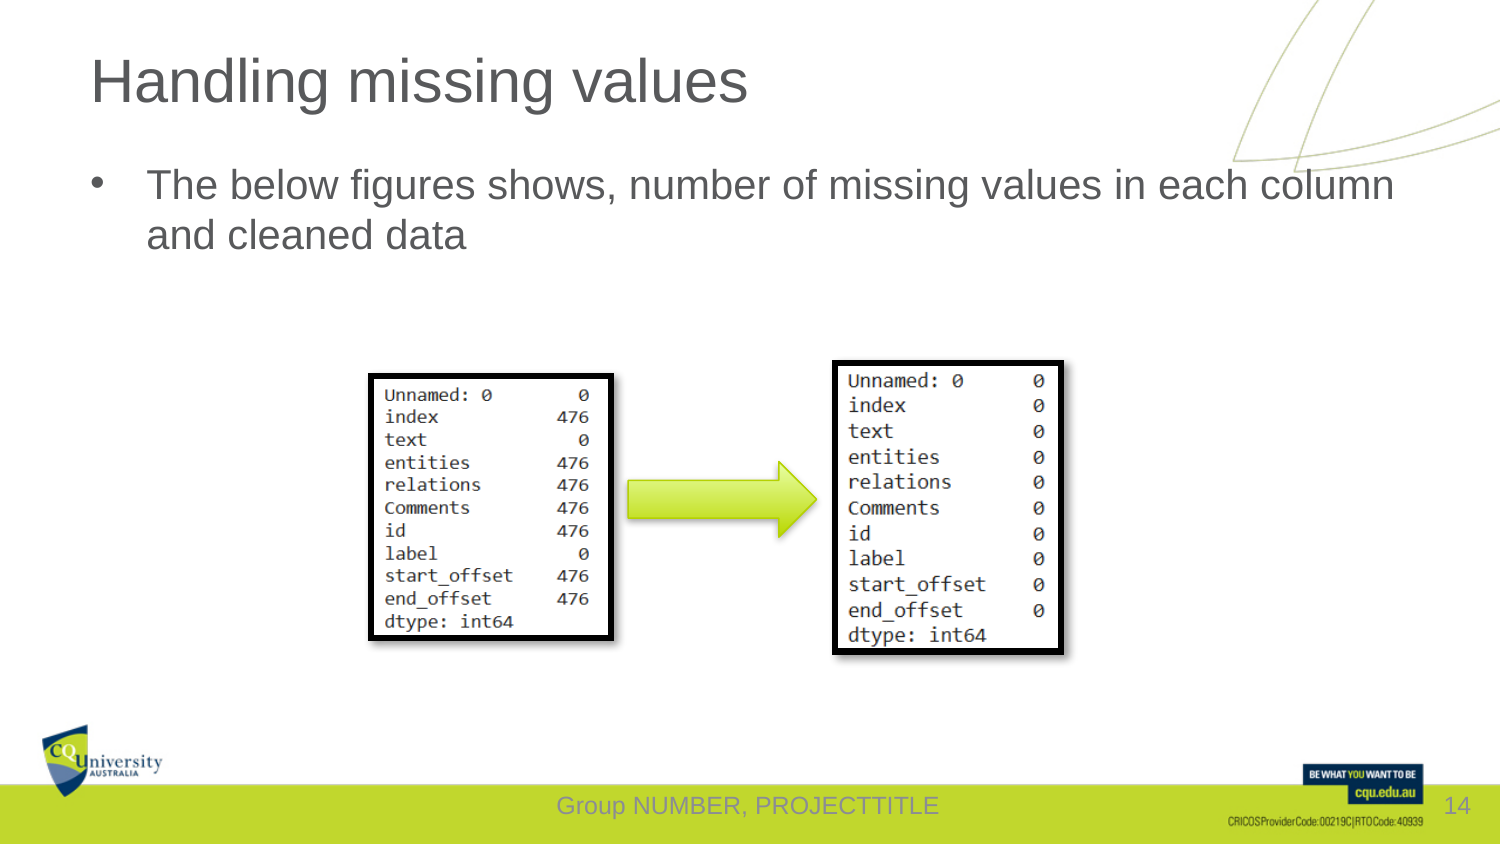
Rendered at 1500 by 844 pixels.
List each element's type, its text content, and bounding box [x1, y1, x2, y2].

title Handling missing values [75, 33, 1425, 123]
list The below figures shows, number of missing values in each column and cleaned data [75, 149, 1425, 294]
picture [0, 0, 1500, 844]
text_box [627, 460, 818, 538]
slide_number 14 [1136, 782, 1487, 827]
footer Group NUMBER, PROJECTTITLE [272, 782, 1136, 827]
